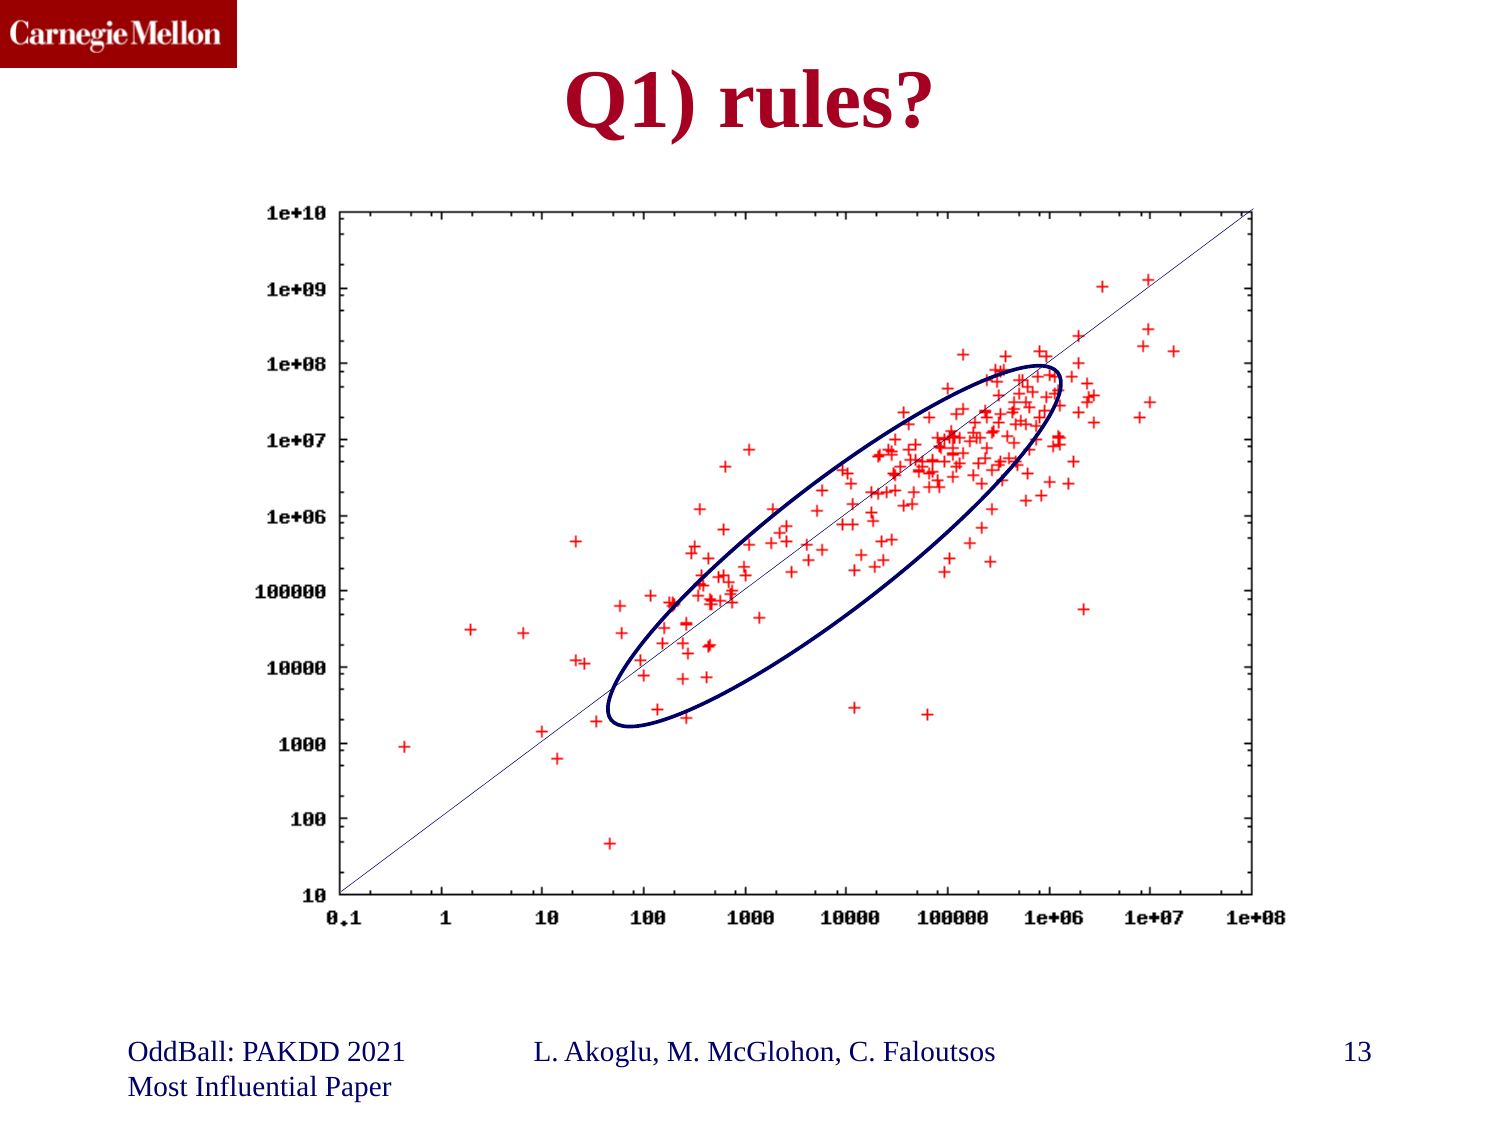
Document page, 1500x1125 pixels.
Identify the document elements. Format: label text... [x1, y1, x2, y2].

picture [0, 0, 112, 68]
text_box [341, 208, 1254, 892]
slide_number OddBall: PAKDD 2021 Most Influential Paper [112, 1024, 426, 1101]
slide_number 13 [1074, 1024, 1388, 1101]
title Q1) rules? [112, 0, 1388, 188]
footer L. Akoglu, M. McGlohon, C. Faloutsos [512, 1024, 1018, 1101]
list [242, 191, 1288, 941]
